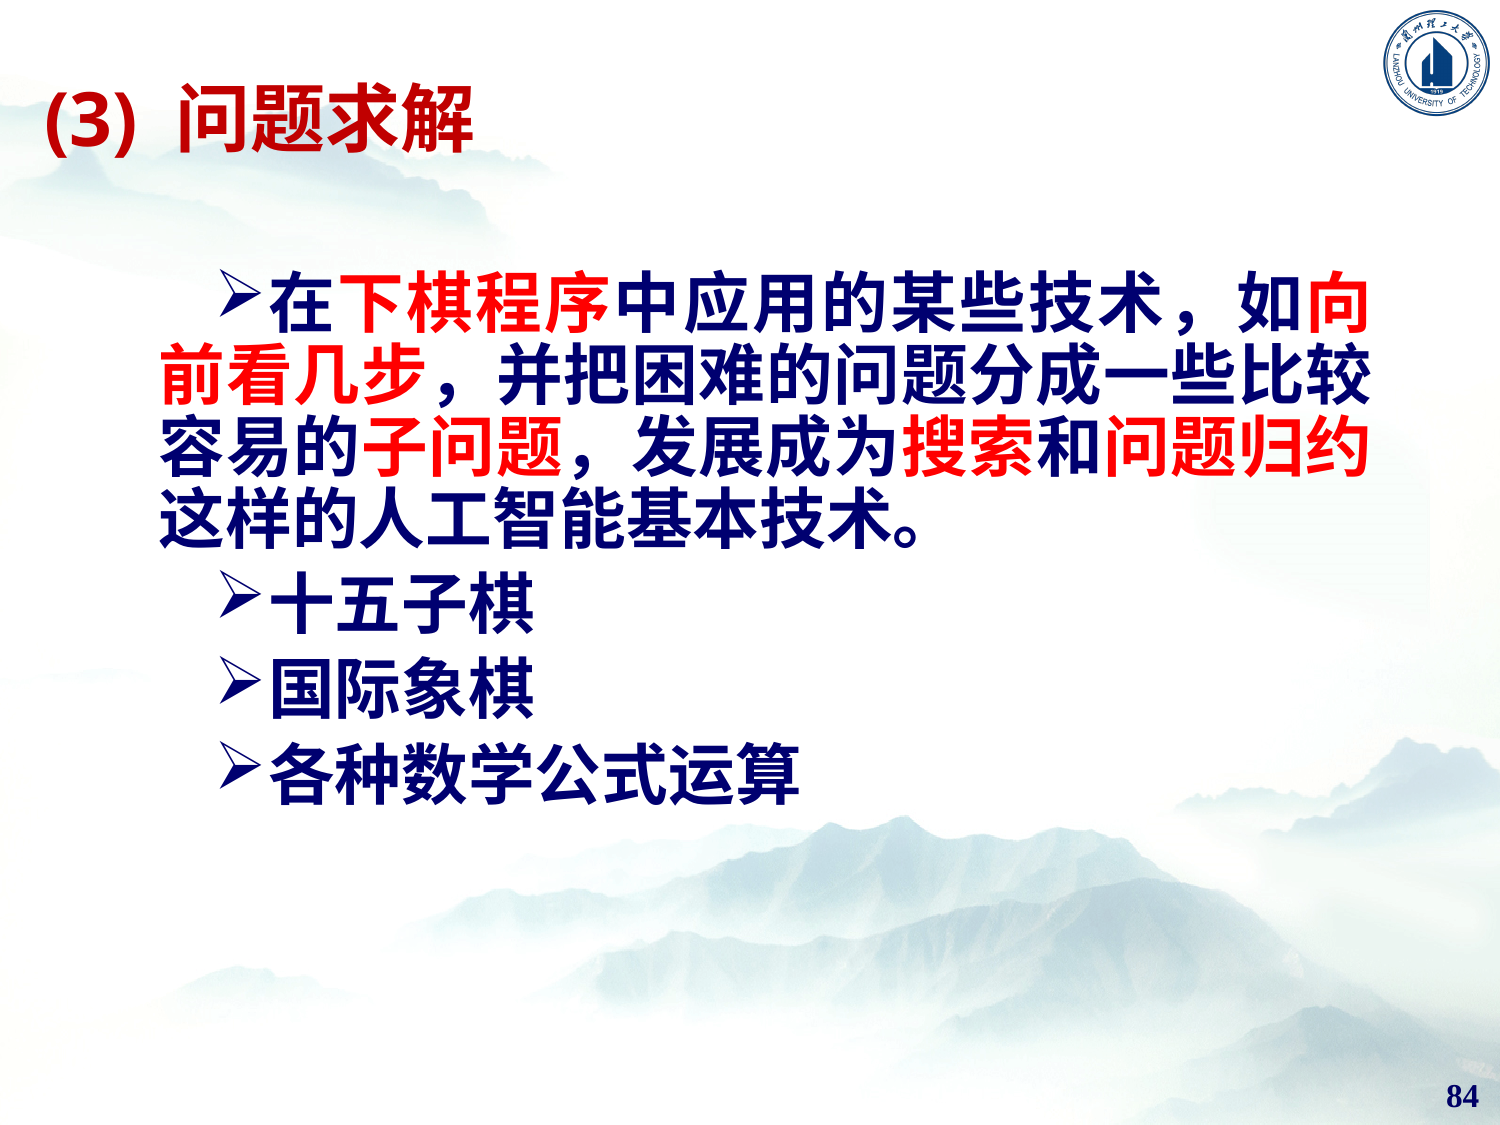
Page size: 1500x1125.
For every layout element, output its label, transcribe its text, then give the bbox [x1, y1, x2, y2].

title (3) 问题求解 [29, 42, 1305, 191]
list 在下棋程序中应用的某些技术，如向前看几步，并把困难的问题分成一些比较容易的子问题，发展成为搜索和问题归约这样的人工智能基本技术。 十五子棋 国际象棋 各种数学公式运算 [87, 262, 1388, 1000]
picture [0, 0, 1500, 1125]
slide_number 84 [1181, 1066, 1495, 1125]
